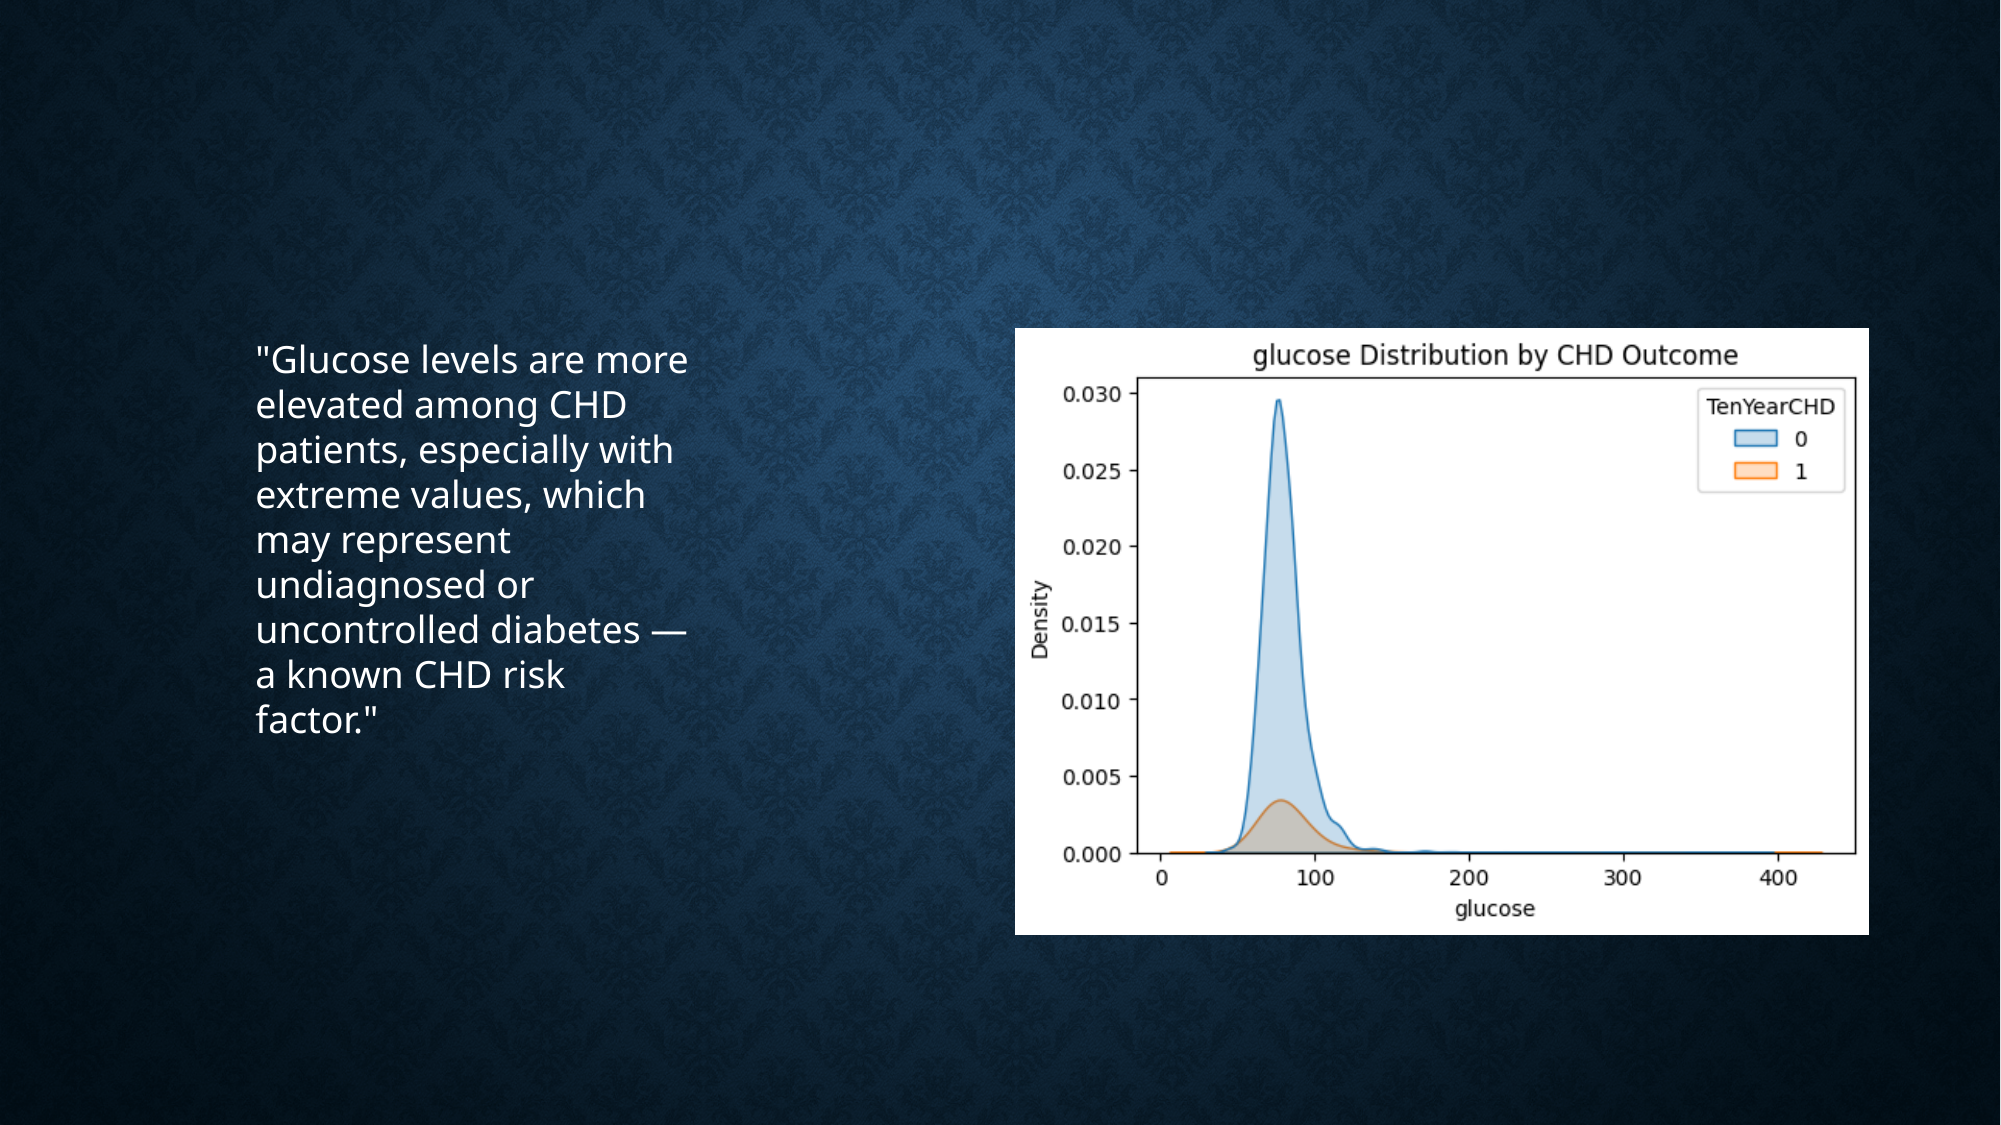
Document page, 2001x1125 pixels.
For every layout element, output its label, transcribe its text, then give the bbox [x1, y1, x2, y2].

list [1015, 327, 1870, 935]
text_box "Glucose levels are more elevated among CHD patients, especially with extreme values, which may represent undiagnosed or uncontrolled diabetes — a known CHD risk factor." [240, 328, 714, 748]
